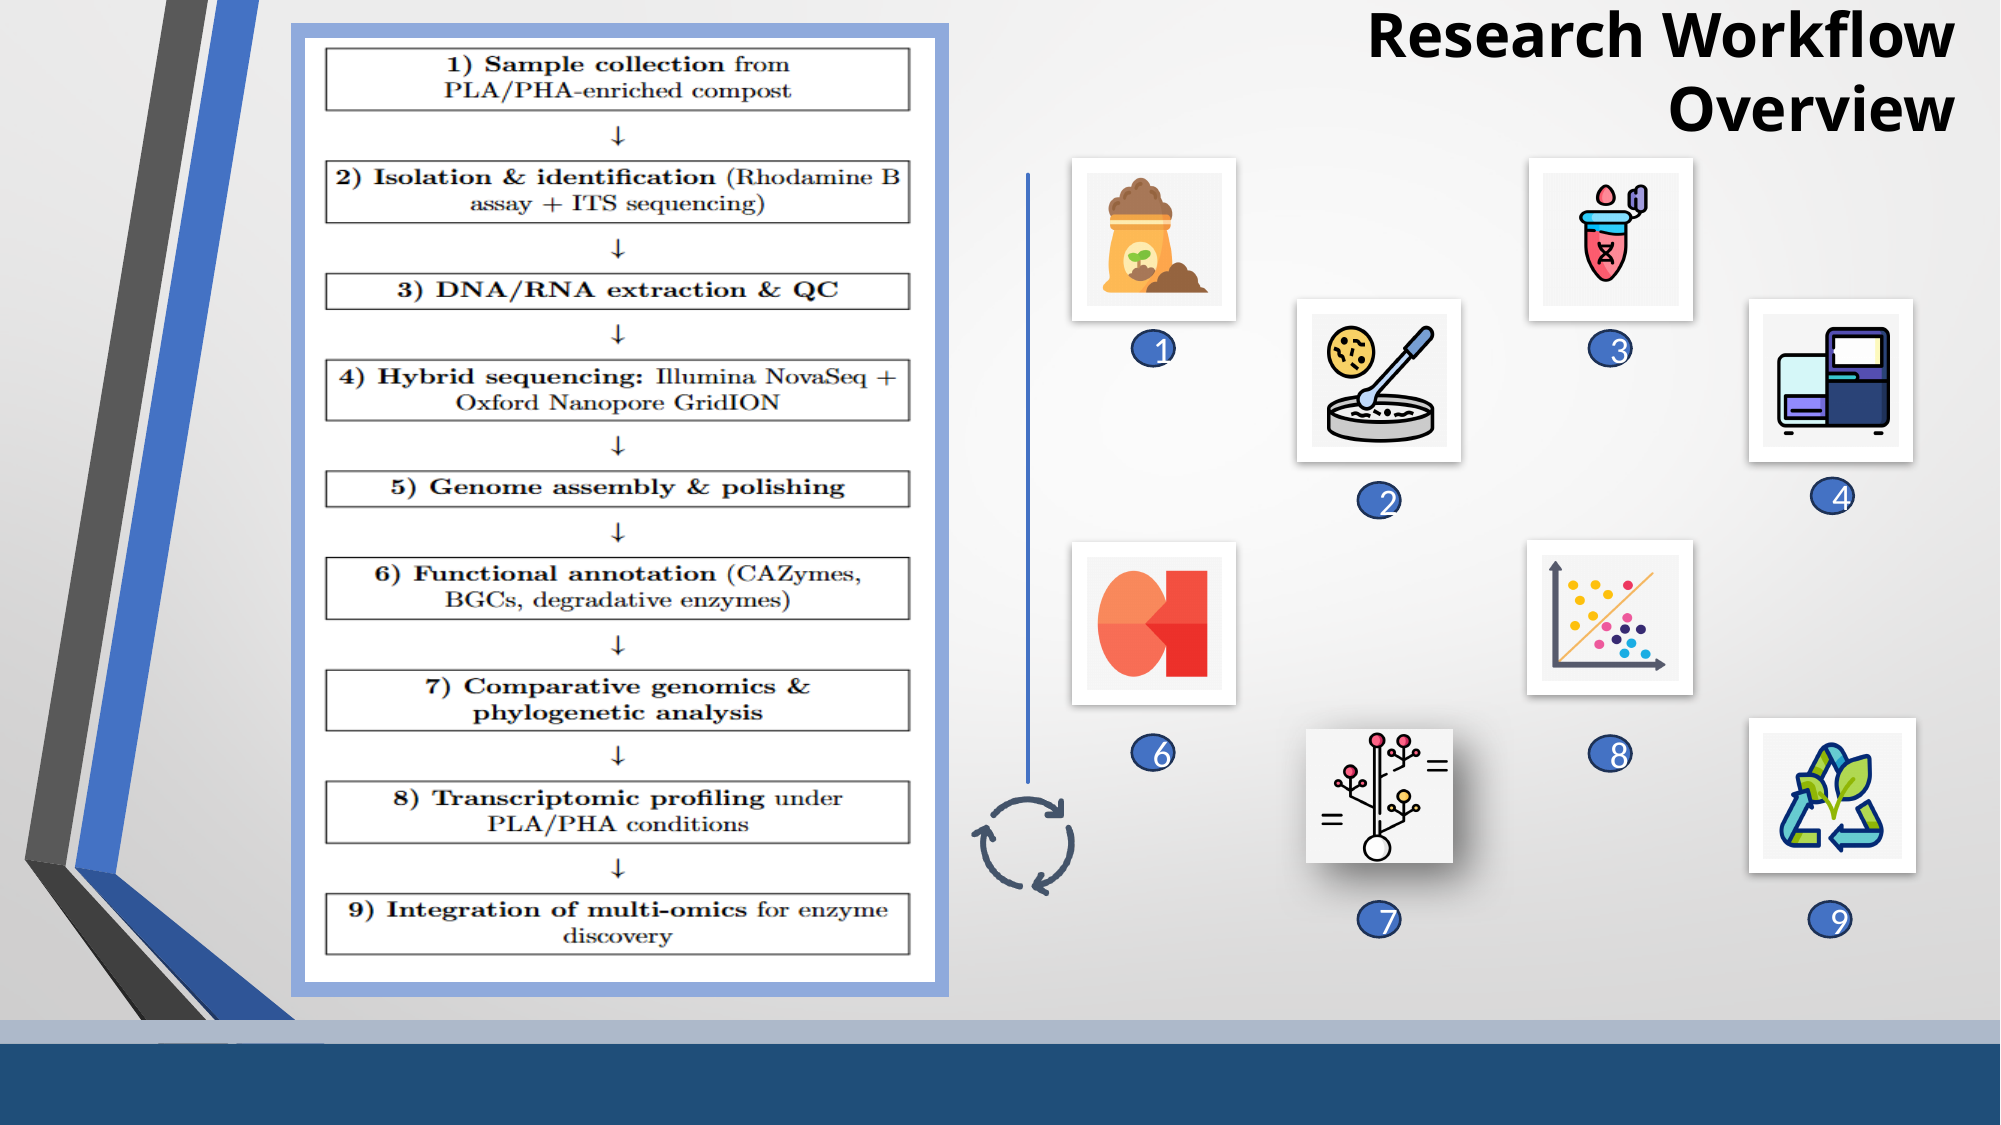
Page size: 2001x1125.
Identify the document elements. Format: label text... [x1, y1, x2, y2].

picture [1305, 729, 1453, 863]
text_box 8 [1587, 734, 1633, 773]
text_box 3 [1587, 329, 1633, 368]
text_box [0, 1019, 2000, 1043]
picture [1542, 172, 1679, 307]
text_box [0, 1043, 2000, 1125]
picture [1762, 732, 1902, 859]
picture [1086, 172, 1223, 307]
picture [1311, 313, 1447, 448]
text_box 7 [1356, 900, 1402, 939]
picture [1762, 313, 1899, 448]
text_box 6 [1130, 733, 1176, 772]
text_box 4 [1809, 476, 1856, 516]
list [305, 37, 935, 983]
text_box 9 [1807, 900, 1853, 939]
title Research Workflow Overview [1089, 0, 1972, 152]
picture [1086, 556, 1223, 691]
text_box 1 [1130, 329, 1176, 368]
text_box 2 [1356, 481, 1402, 520]
picture [1541, 554, 1679, 682]
picture [949, 768, 1100, 920]
